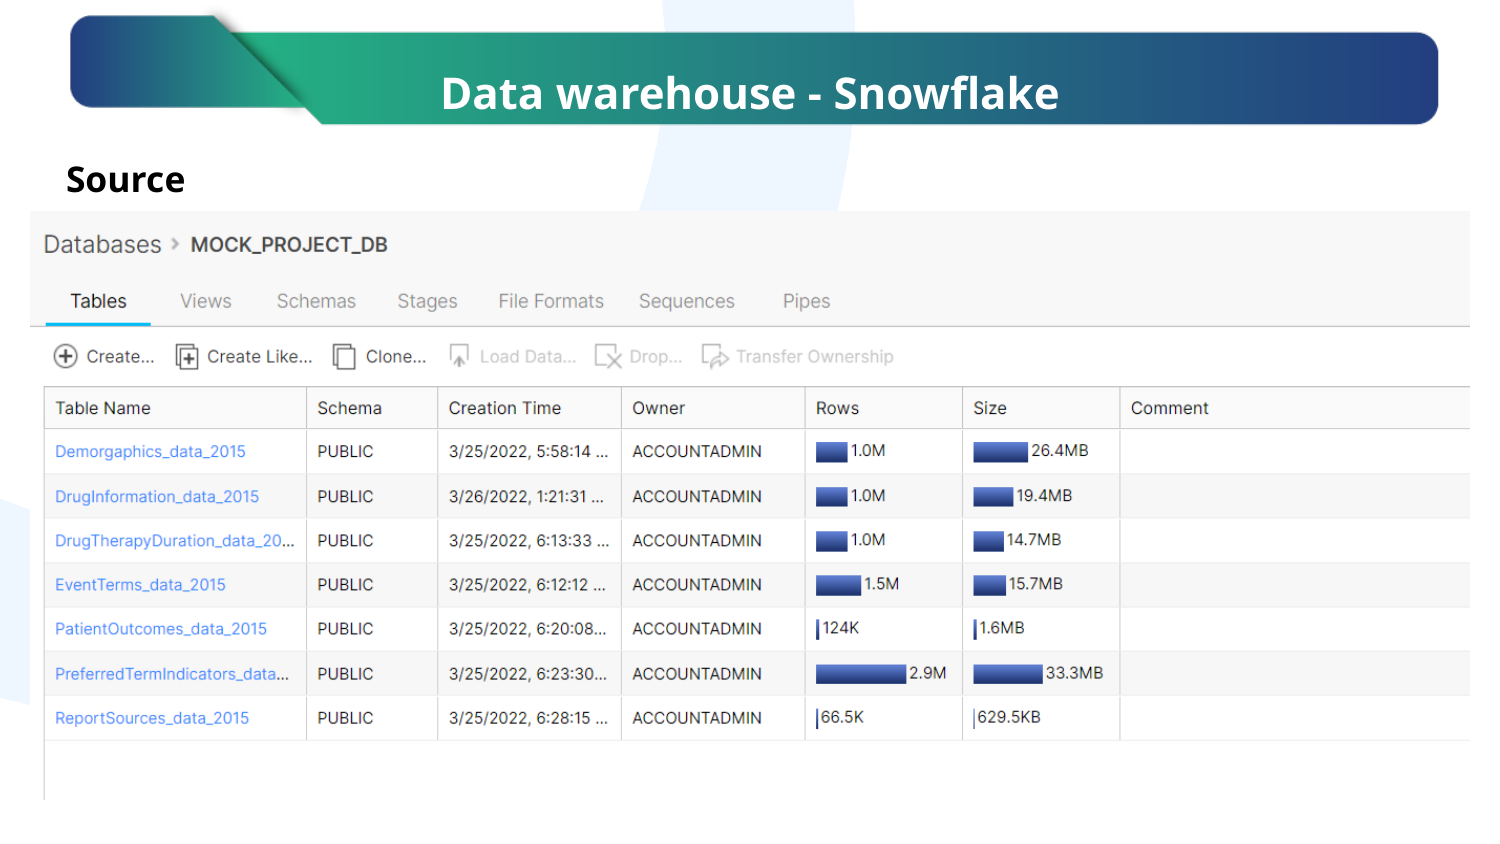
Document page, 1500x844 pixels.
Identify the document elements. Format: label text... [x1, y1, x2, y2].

list Data warehouse - Snowflake Source [51, 38, 1449, 209]
picture [0, 0, 1494, 844]
